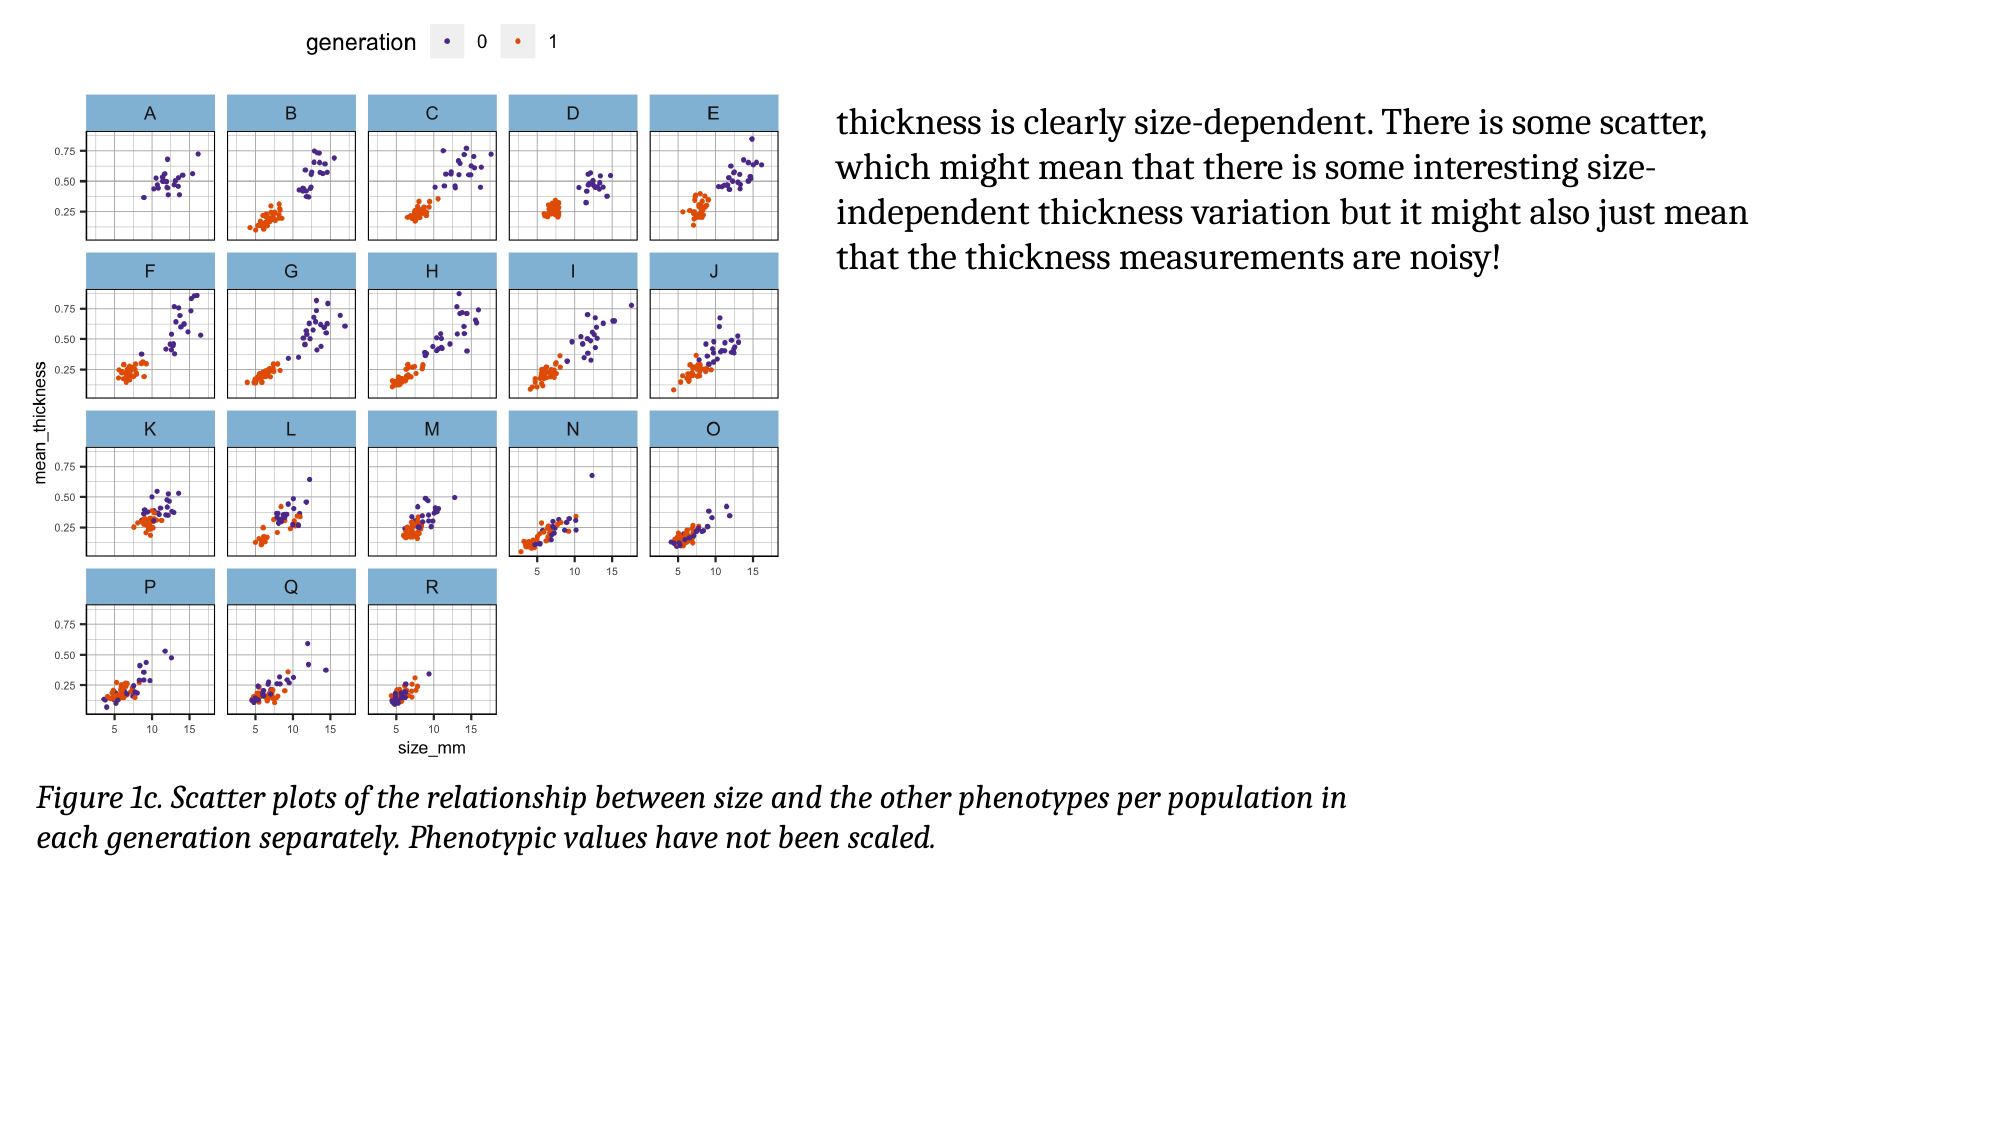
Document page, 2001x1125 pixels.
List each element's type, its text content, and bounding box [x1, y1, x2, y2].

text_box thickness is clearly size-dependent. There is some scatter, which might mean that there is some interesting size-independent thickness variation but it might also just mean that the thickness measurements are noisy! [821, 89, 1822, 285]
text_box Figure 1c. Scatter plots of the relationship between size and the other phenotypes per population in each generation separately. Phenotypic values have not been scaled. [21, 767, 1425, 863]
picture [21, 0, 790, 768]
